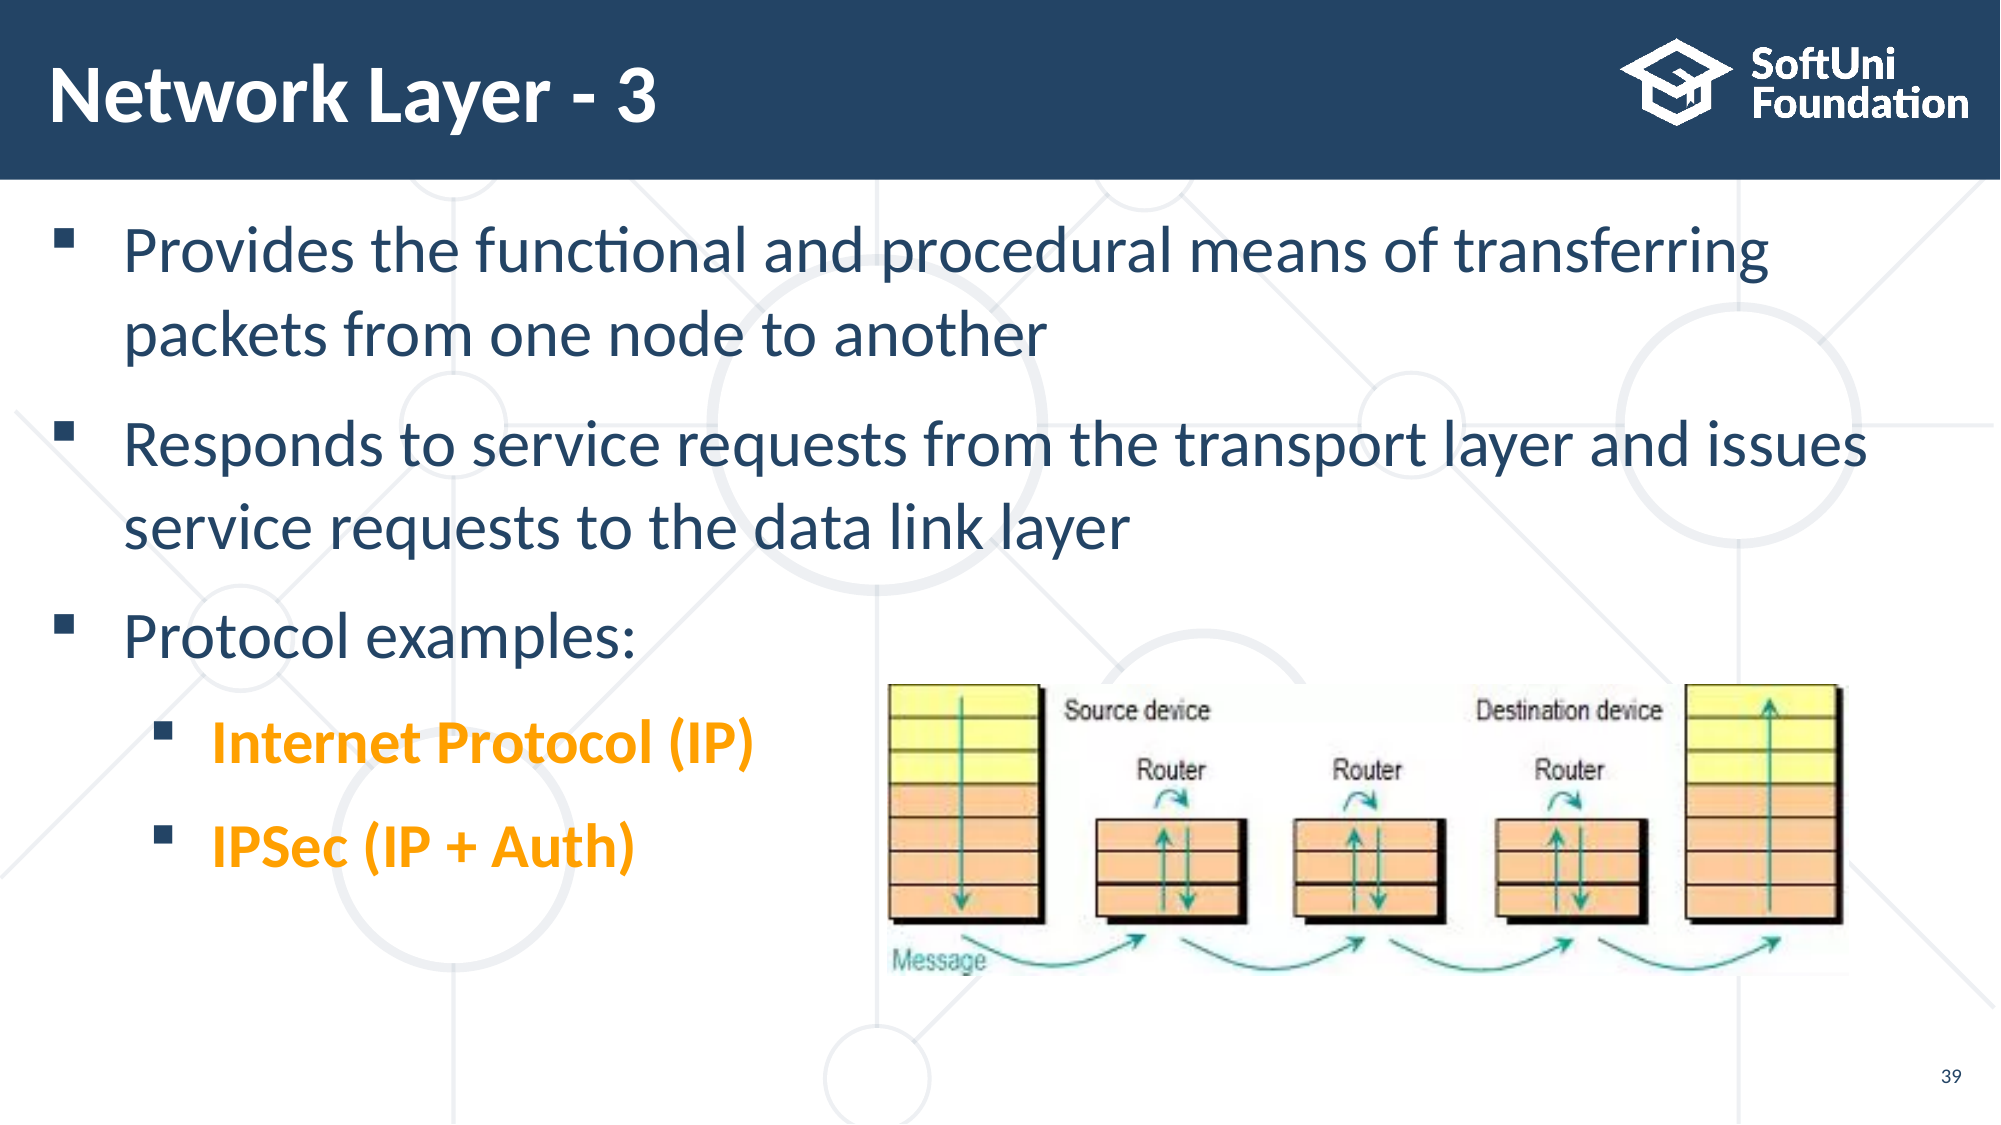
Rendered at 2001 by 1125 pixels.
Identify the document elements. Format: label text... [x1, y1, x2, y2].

list Provides the functional and procedural means of transferring packets from one node to another Responds to service requests from the transport layer and issues service requests to the data link layer Protocol examples: Internet Protocol (IP) IPSec (IP + Auth) [31, 196, 1970, 1050]
title Network Layer - 3 [31, 16, 1591, 162]
picture [1619, 38, 1968, 126]
picture [887, 684, 1849, 976]
slide_number 39 [1897, 1049, 1968, 1101]
